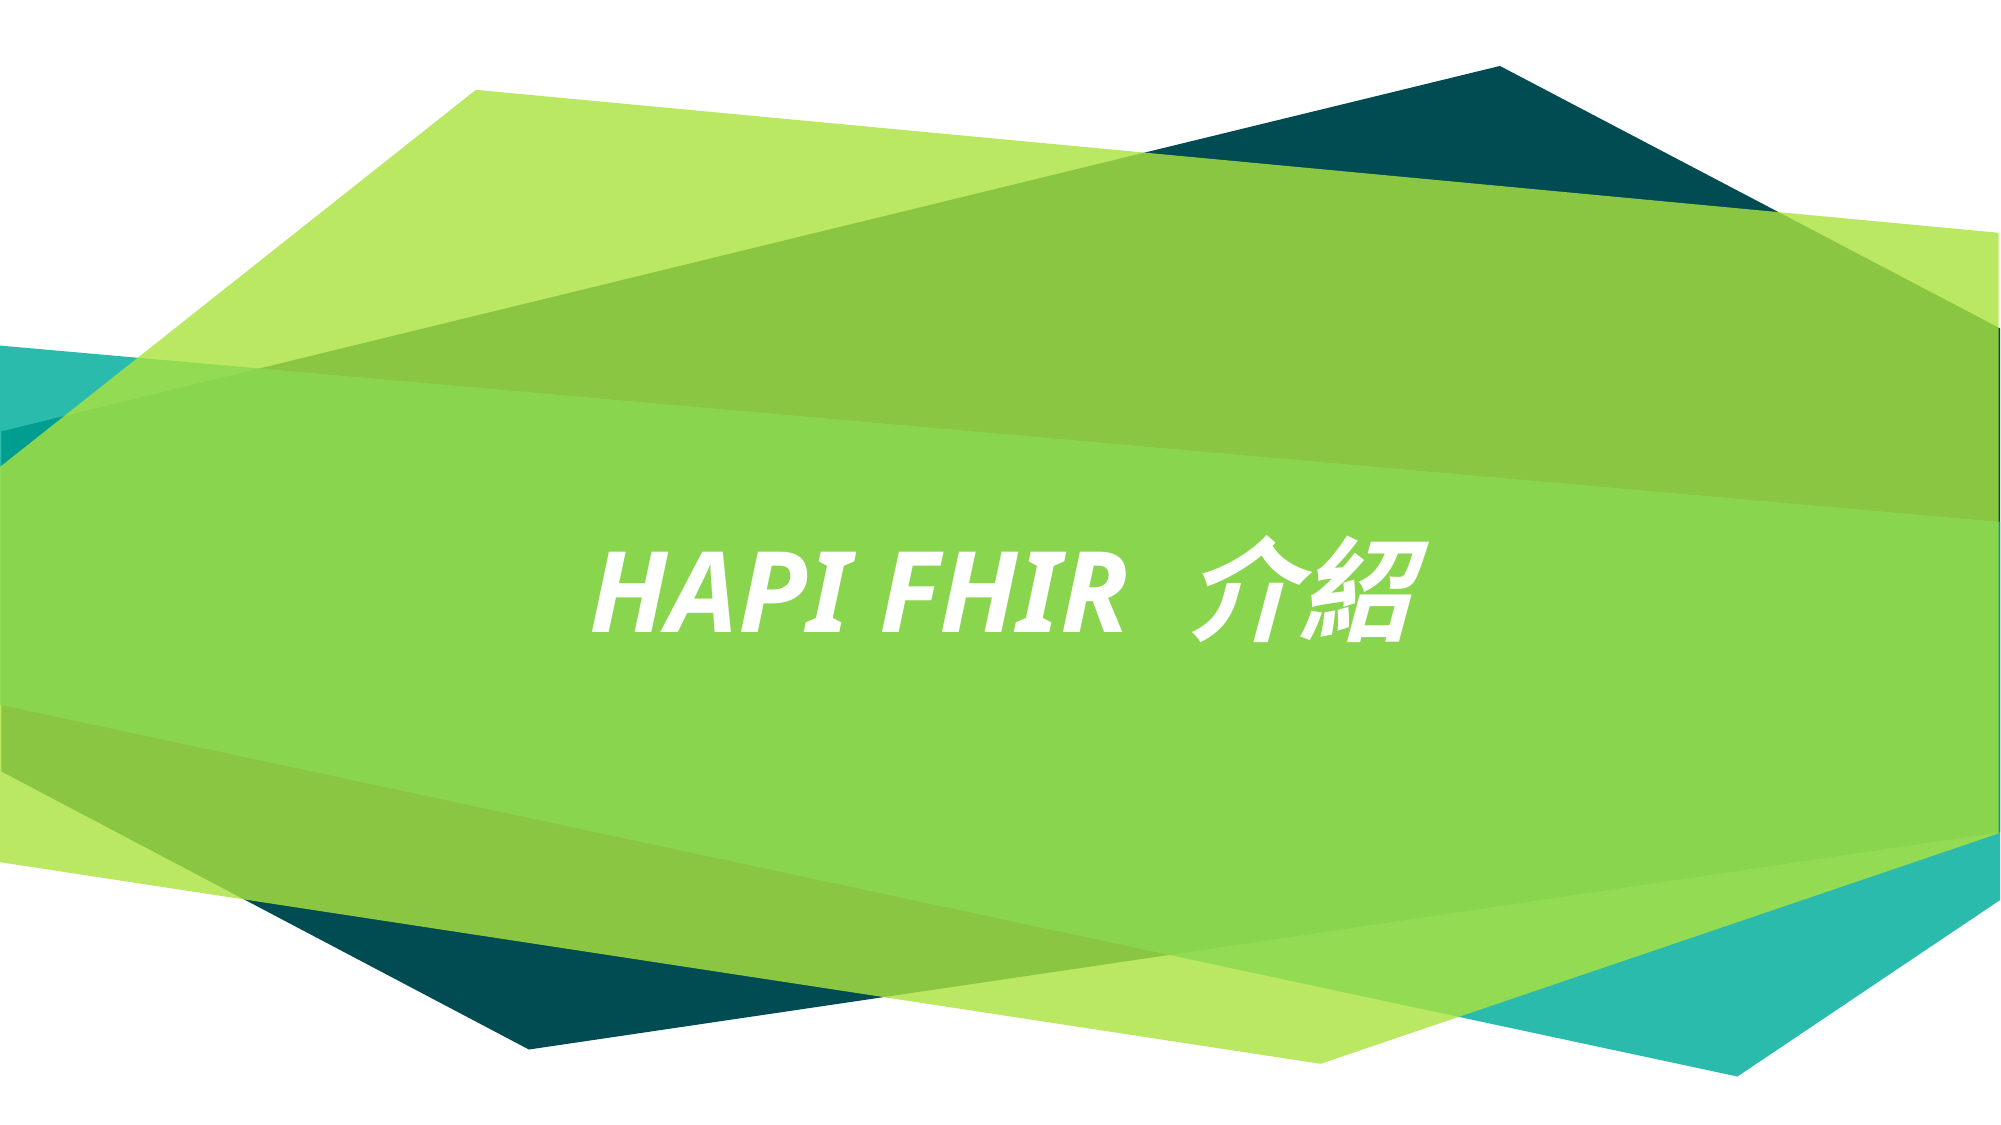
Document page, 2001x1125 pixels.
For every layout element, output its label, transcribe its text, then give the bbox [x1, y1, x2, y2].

list HAPI FHIR 介紹 [401, 506, 1599, 686]
